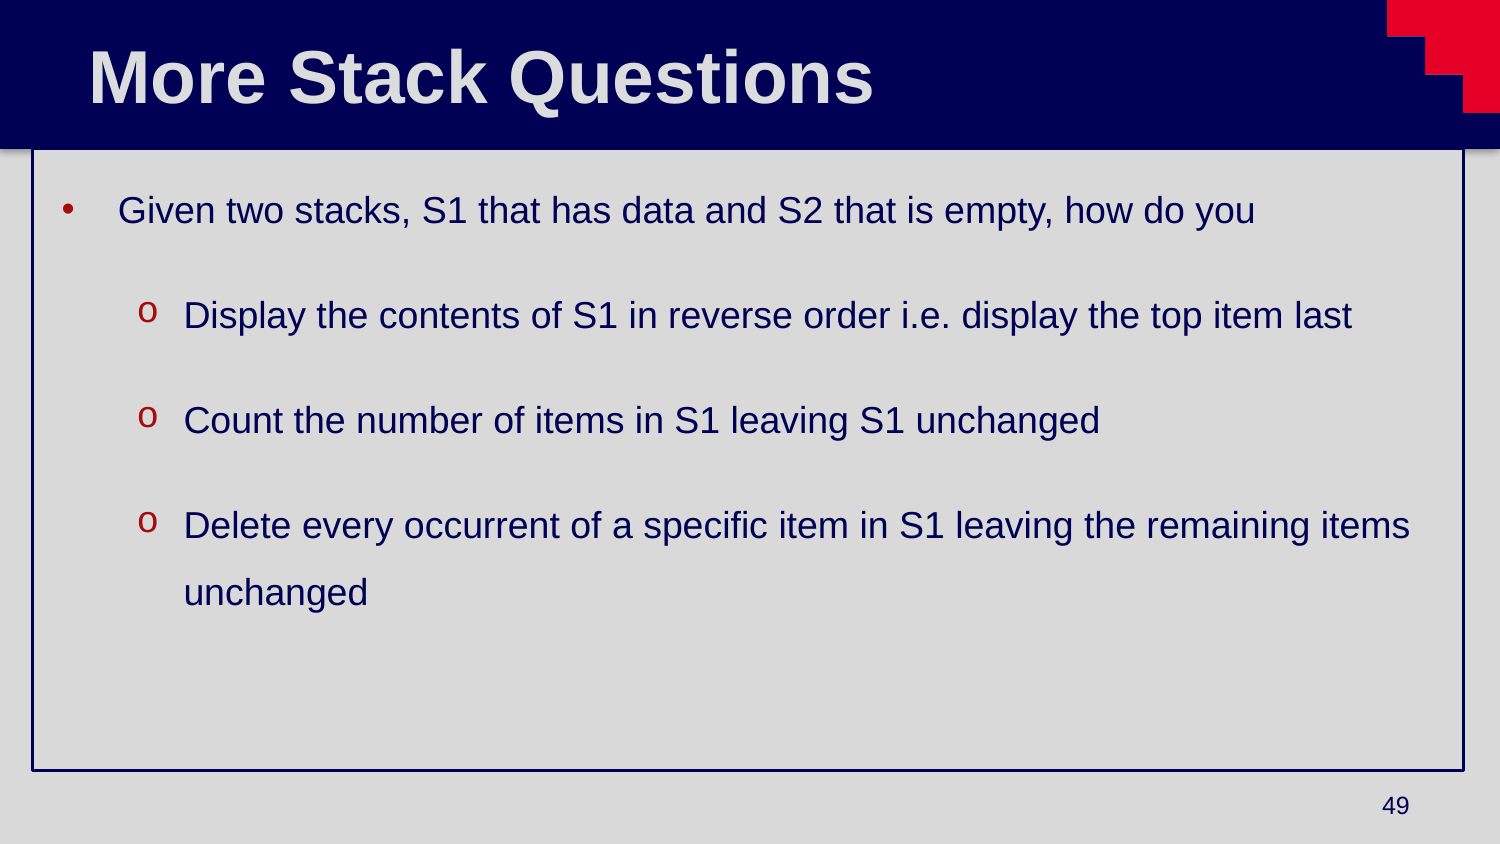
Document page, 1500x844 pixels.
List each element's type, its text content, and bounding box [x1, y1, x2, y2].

slide_number 49 [1074, 782, 1425, 827]
list Given two stacks, S1 that has data and S2 that is empty, how do you Display the contents of S1 in reverse order i.e. display the top item last Count the number of items in S1 leaving S1 unchanged Delete every occurrent of a specific item in S1 leaving the remaining items unchanged [31, 146, 1465, 772]
picture [1387, 0, 1500, 113]
title More Stack Questions [0, 0, 1356, 150]
